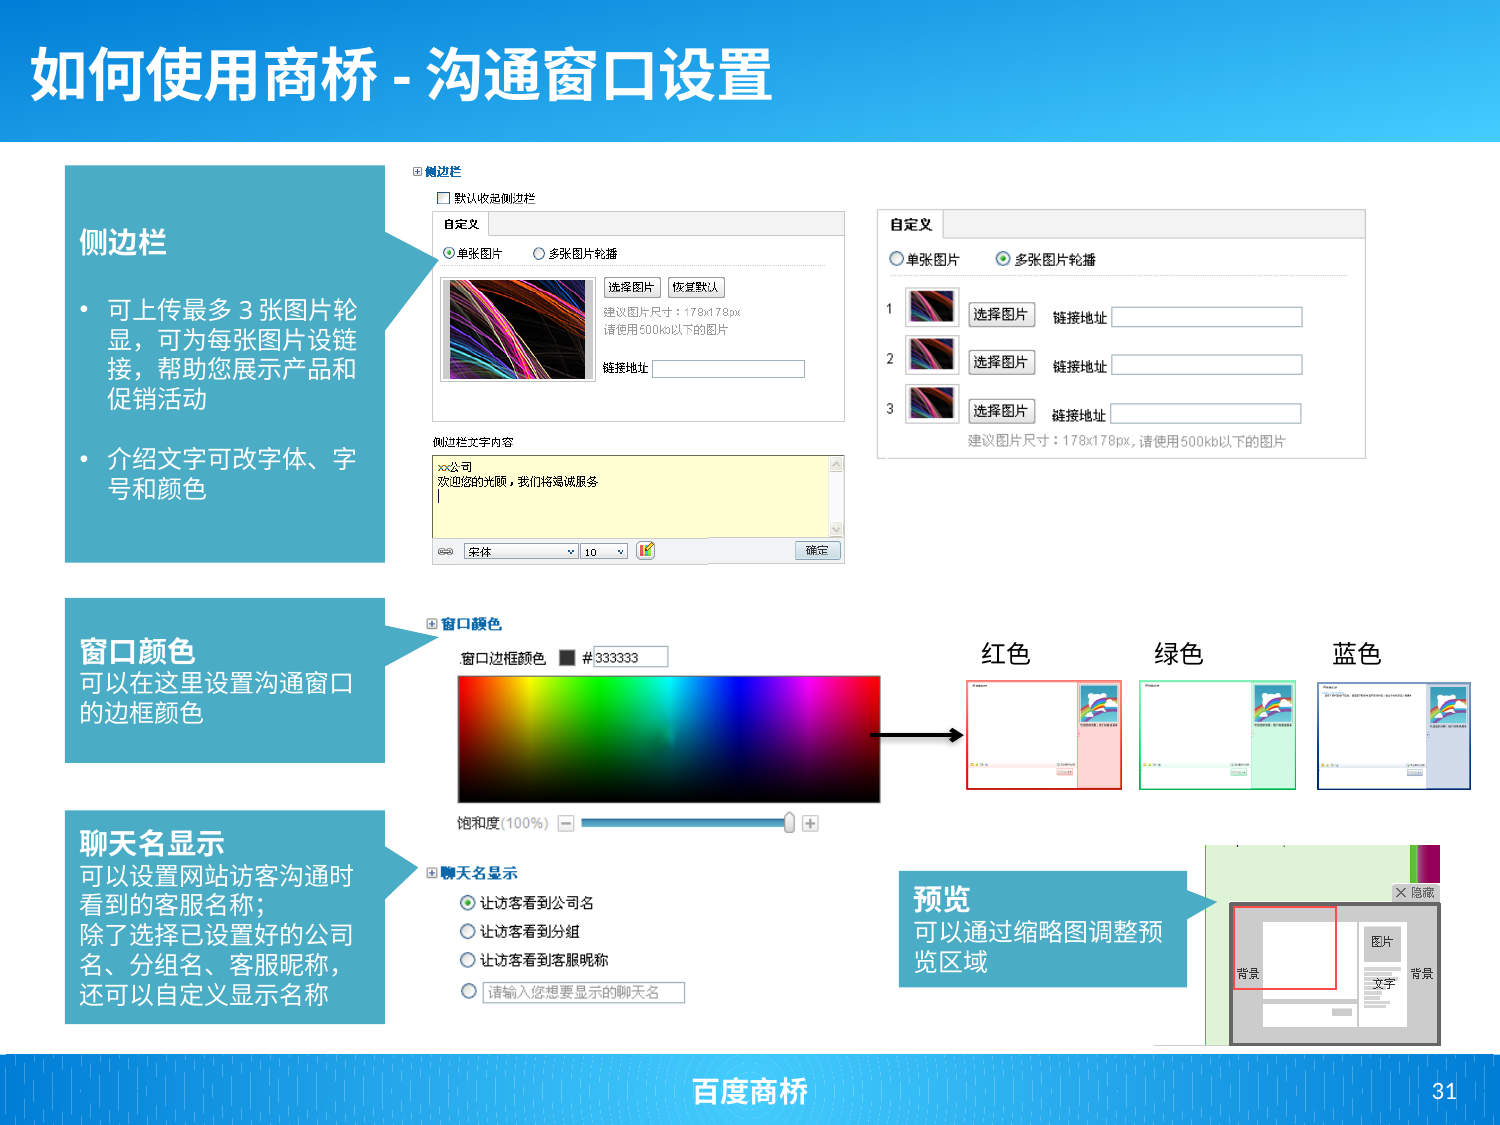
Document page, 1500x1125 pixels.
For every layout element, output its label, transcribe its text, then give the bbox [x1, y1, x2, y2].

text_box 窗口颜色 可以在这里设置沟通窗口的边框颜色 [62, 595, 411, 765]
text_box 31 [1121, 1059, 1472, 1120]
text_box 聊天名显示 可以设置网站访客沟通时看到的客服名称； 除了选择已设置好的公司名、分组名、客服昵称，还可以自定义显示名称 [62, 808, 411, 1027]
title 如何使用商桥-沟通窗口设置 [14, 21, 1365, 126]
picture [416, 609, 920, 1013]
picture [1317, 682, 1471, 791]
picture [1154, 845, 1448, 1050]
picture [966, 680, 1122, 791]
text_box 预览 可以通过缩略图调整预览区域 [924, 868, 1149, 990]
picture [869, 200, 1375, 467]
picture [407, 160, 861, 577]
text_box 侧边栏 可上传最多3张图片轮显，可为每张图片设链接，帮助您展示产品和促销活动 介绍文字可改字体、字号和颜色 [62, 163, 402, 565]
picture [1139, 680, 1296, 791]
text_box 绿色 [1139, 631, 1232, 676]
text_box 红色 [966, 631, 1059, 676]
footer 百度商桥 [512, 1067, 988, 1115]
text_box 蓝色 [1317, 631, 1410, 676]
